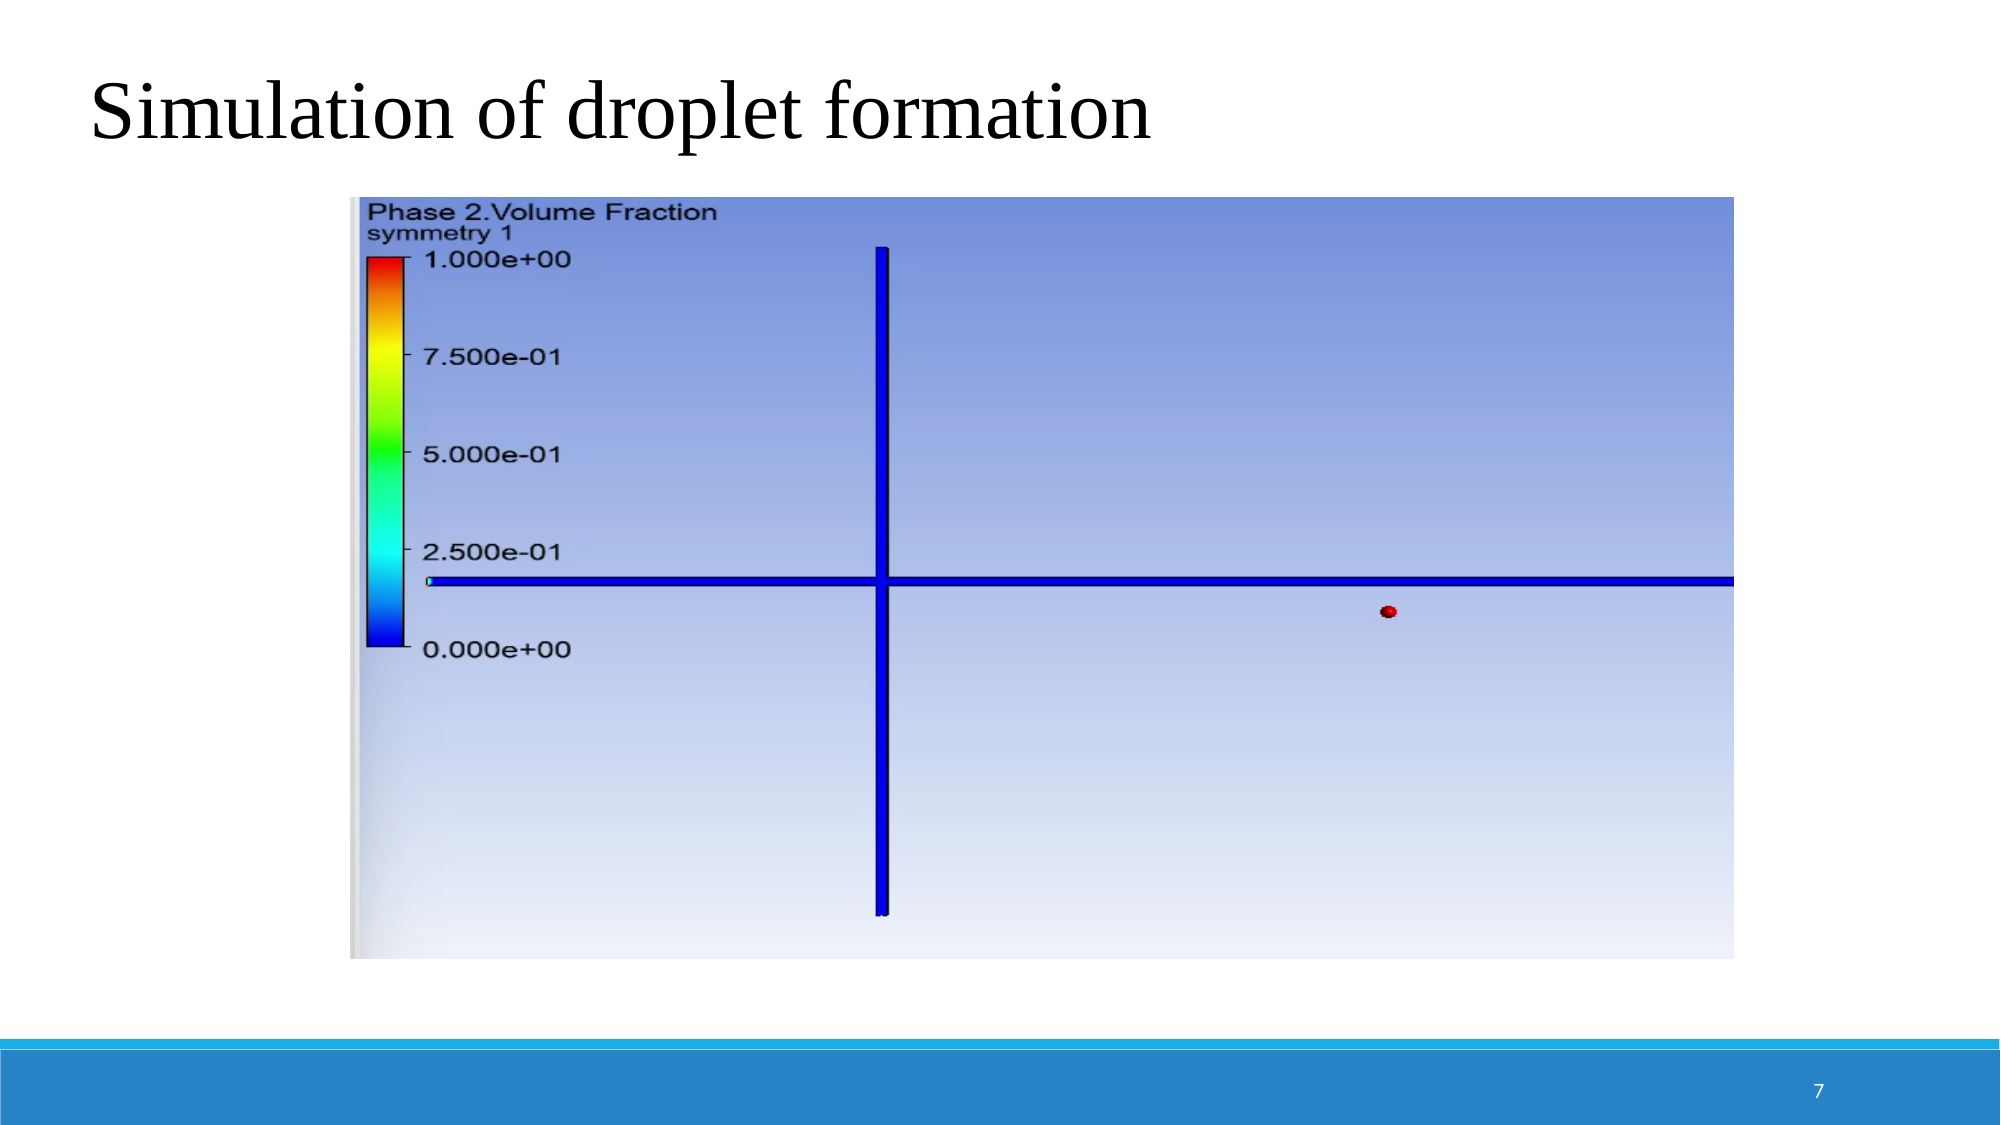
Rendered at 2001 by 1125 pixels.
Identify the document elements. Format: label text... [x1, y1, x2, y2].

slide_number 7 [1624, 1059, 1840, 1120]
text_box Simulation of droplet formation [75, 48, 1931, 163]
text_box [349, 196, 1735, 961]
